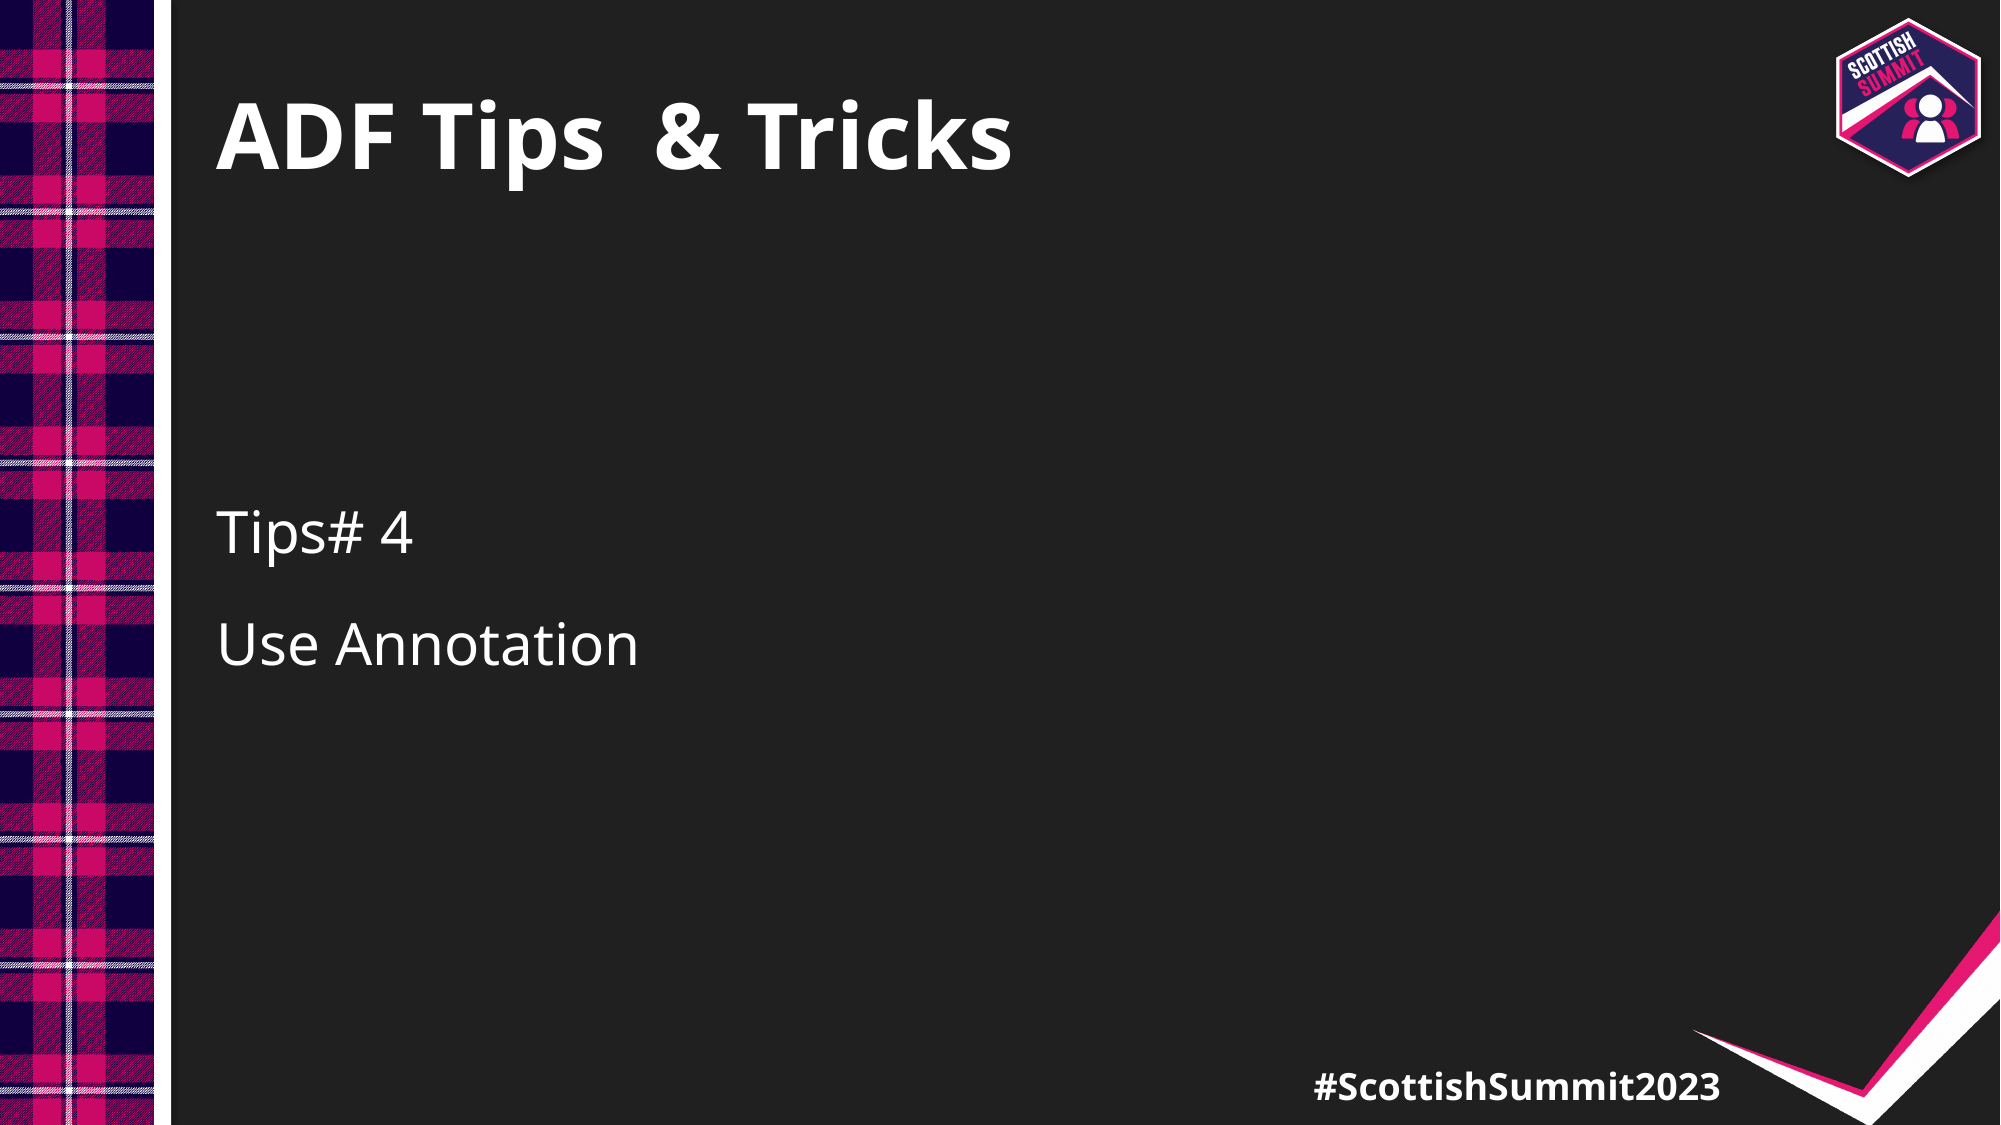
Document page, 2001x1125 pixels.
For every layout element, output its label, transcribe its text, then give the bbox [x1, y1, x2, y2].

picture [1705, 1077, 1713, 1084]
title ADF Tips & Tricks [201, 30, 1927, 249]
picture [0, 0, 154, 1125]
picture [1827, 16, 1990, 179]
picture [1684, 843, 2001, 1125]
list Tips# 4 Use Annotation [201, 263, 1927, 1005]
